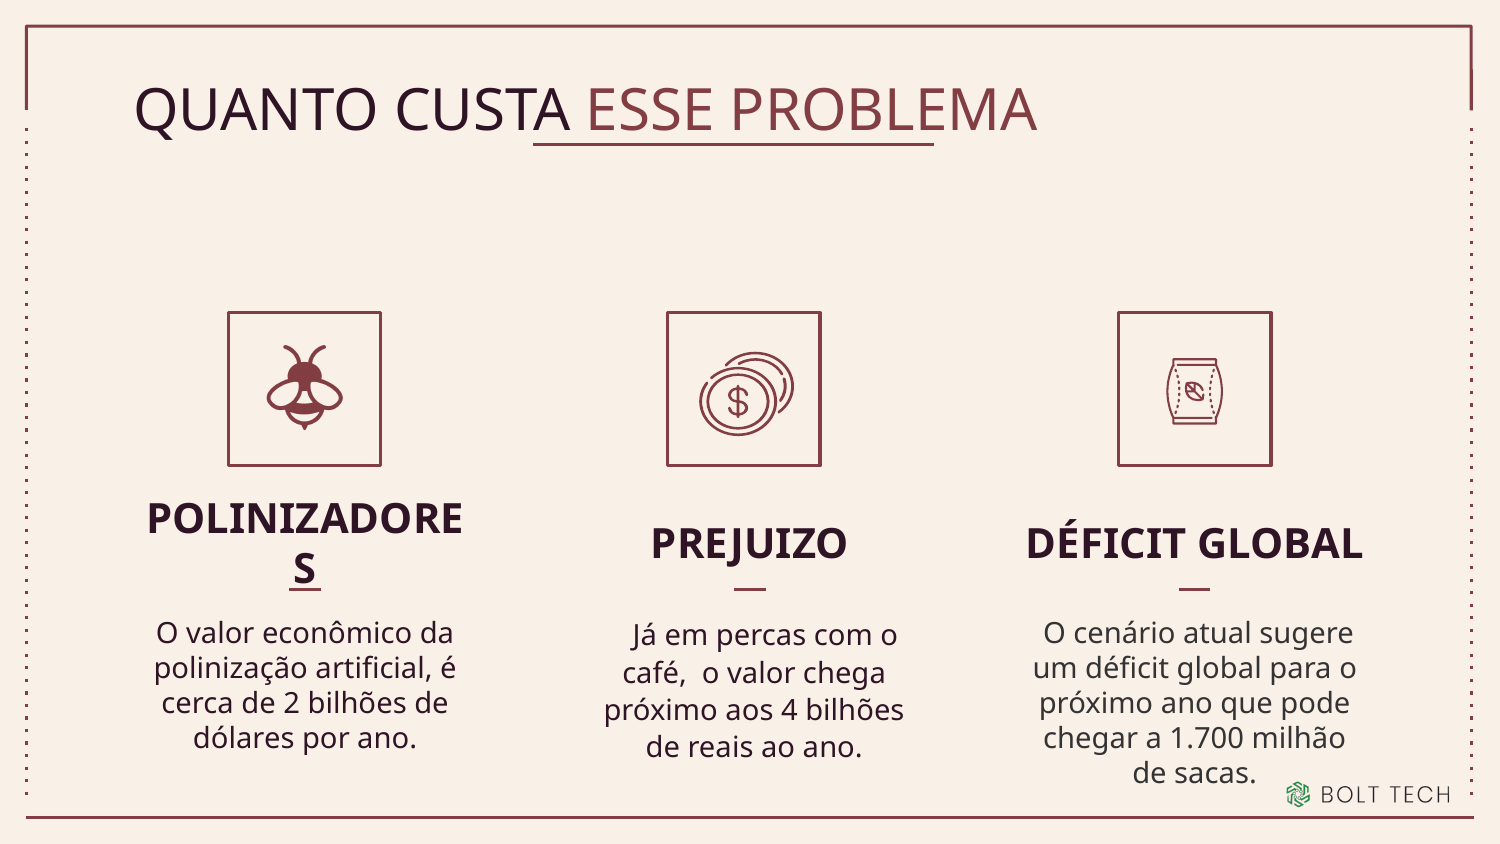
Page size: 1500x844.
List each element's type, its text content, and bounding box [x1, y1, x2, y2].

text_box [667, 312, 821, 466]
subtitle PREJUIZO [565, 507, 935, 575]
subtitle DÉFICIT GLOBAL [1010, 507, 1379, 575]
subtitle Já em percas com o café, o valor chega próximo aos 4 bilhões de reais ao ano. [500, 599, 934, 711]
subtitle O valor econômico da polinização artificial, é cerca de 2 bilhões de dólares por ano. [121, 599, 490, 711]
title QUANTO CUSTA ESSE PROBLEMA [118, 56, 1382, 151]
subtitle POLINIZADORES [121, 507, 490, 575]
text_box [698, 351, 799, 437]
text_box [1118, 312, 1272, 466]
picture [218, 301, 391, 474]
subtitle O cenário atual sugere um déficit global para o próximo ano que pode chegar a 1.700 milhão de sacas. [1010, 599, 1379, 711]
picture [1283, 777, 1454, 813]
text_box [1166, 357, 1224, 425]
